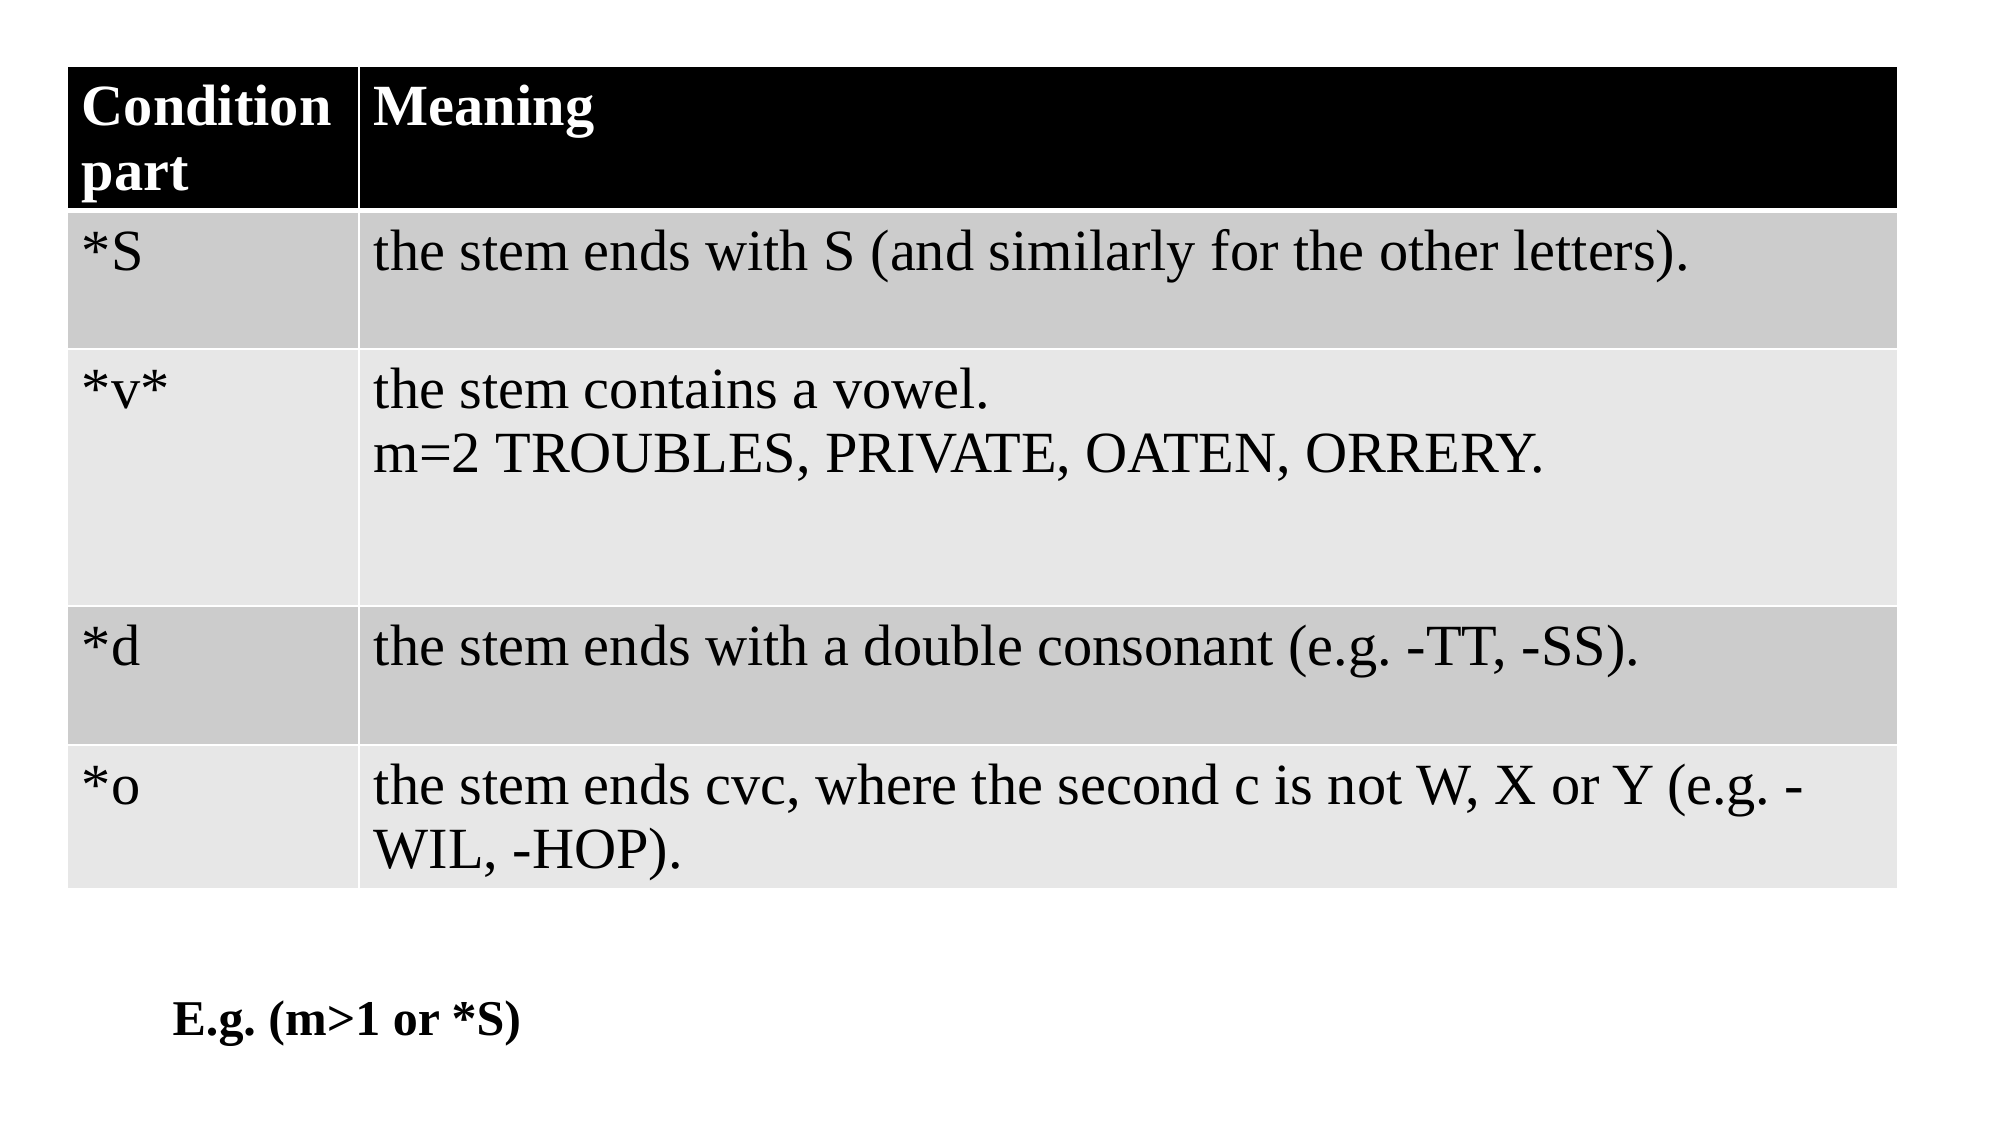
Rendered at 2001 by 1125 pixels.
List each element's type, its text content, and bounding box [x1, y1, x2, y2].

table_cell the stem ends with a double consonant (e.g. -TT, -SS). [360, 607, 1897, 744]
text_box E.g. (m>1 or *S) [157, 977, 1867, 1053]
table_cell *o [68, 746, 358, 888]
table_cell *d [68, 607, 358, 744]
table_cell *v* [68, 350, 358, 605]
table_cell the stem ends cvc, where the second c is not W, X or Y (e.g. -WIL, -HOP). [360, 746, 1897, 888]
table_cell *S [68, 213, 358, 348]
table_header Condition part [68, 67, 358, 208]
table_header Meaning [360, 67, 1897, 208]
table_cell the stem contains a vowel. m=2 TROUBLES, PRIVATE, OATEN, ORRERY. [360, 350, 1897, 605]
table_cell the stem ends with S (and similarly for the other letters). [360, 213, 1897, 348]
